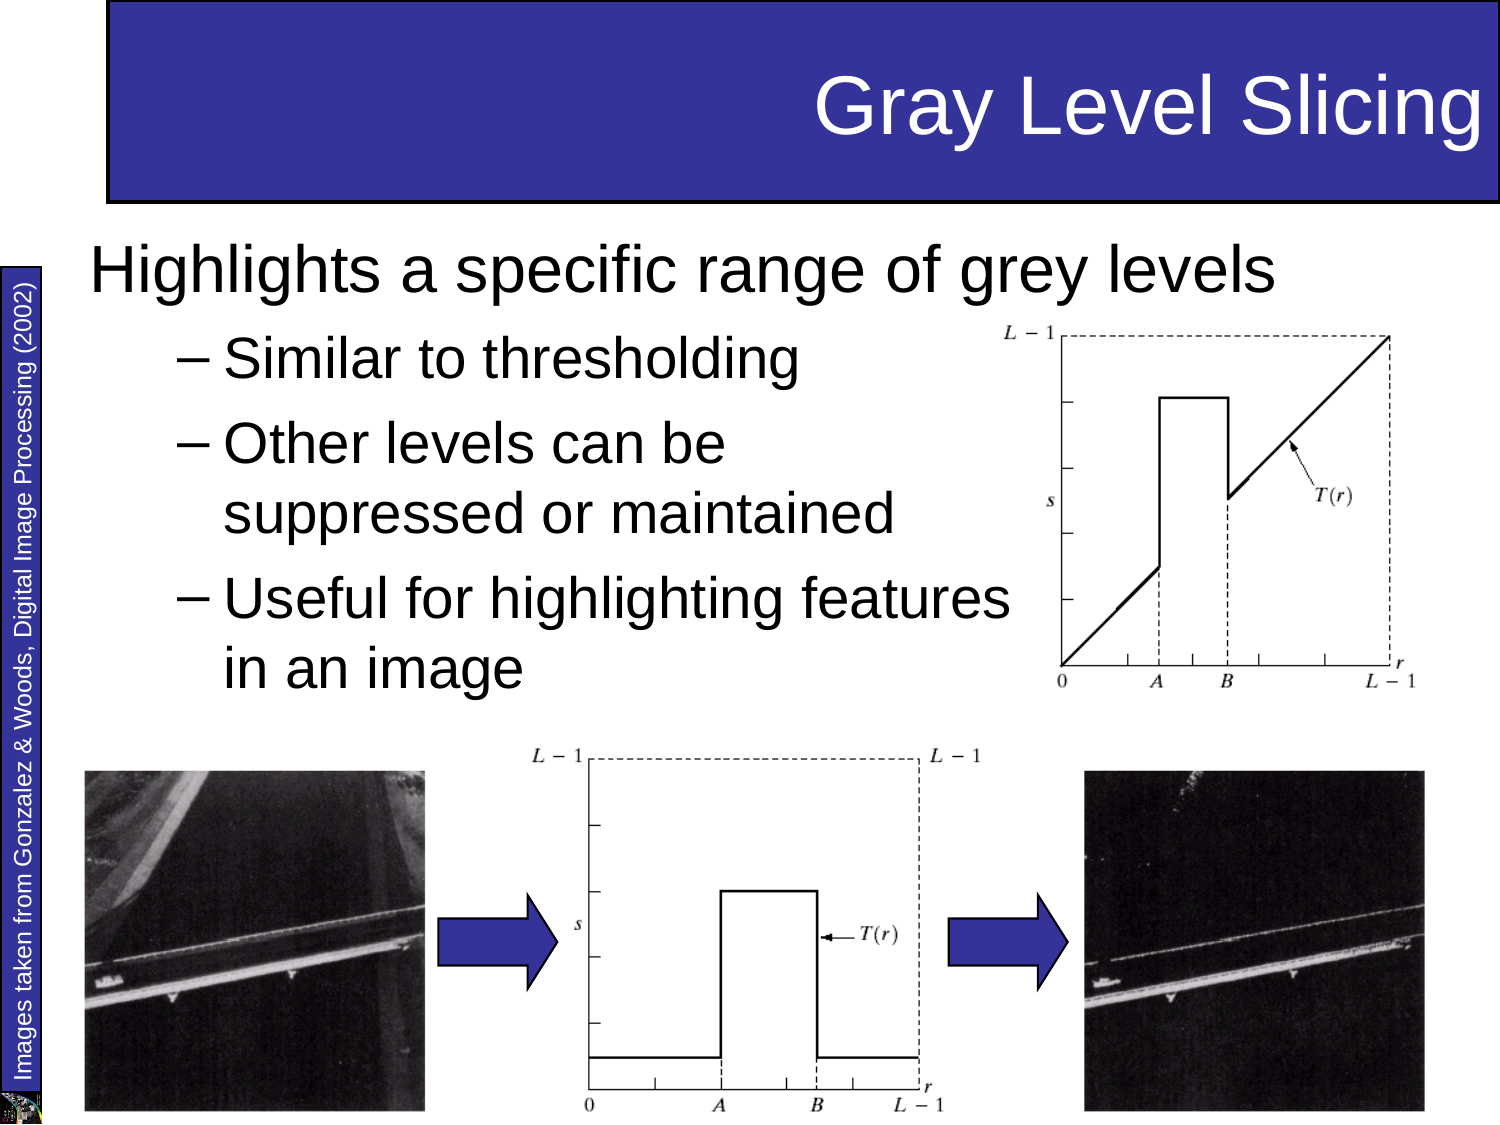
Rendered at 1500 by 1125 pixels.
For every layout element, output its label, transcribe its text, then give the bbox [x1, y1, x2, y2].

picture [1081, 768, 1435, 1119]
text_box [986, 894, 1068, 989]
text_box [0, 266, 42, 1124]
picture [79, 766, 428, 1119]
text_box Highlights a specific range of grey levels Similar to thresholding Other levels can be suppressed or maintained Useful for highlighting features in an image [74, 218, 1425, 1125]
text_box [438, 918, 522, 966]
text_box Gray Level Slicing [107, 0, 1500, 202]
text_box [983, 313, 1430, 697]
picture [527, 736, 982, 1125]
